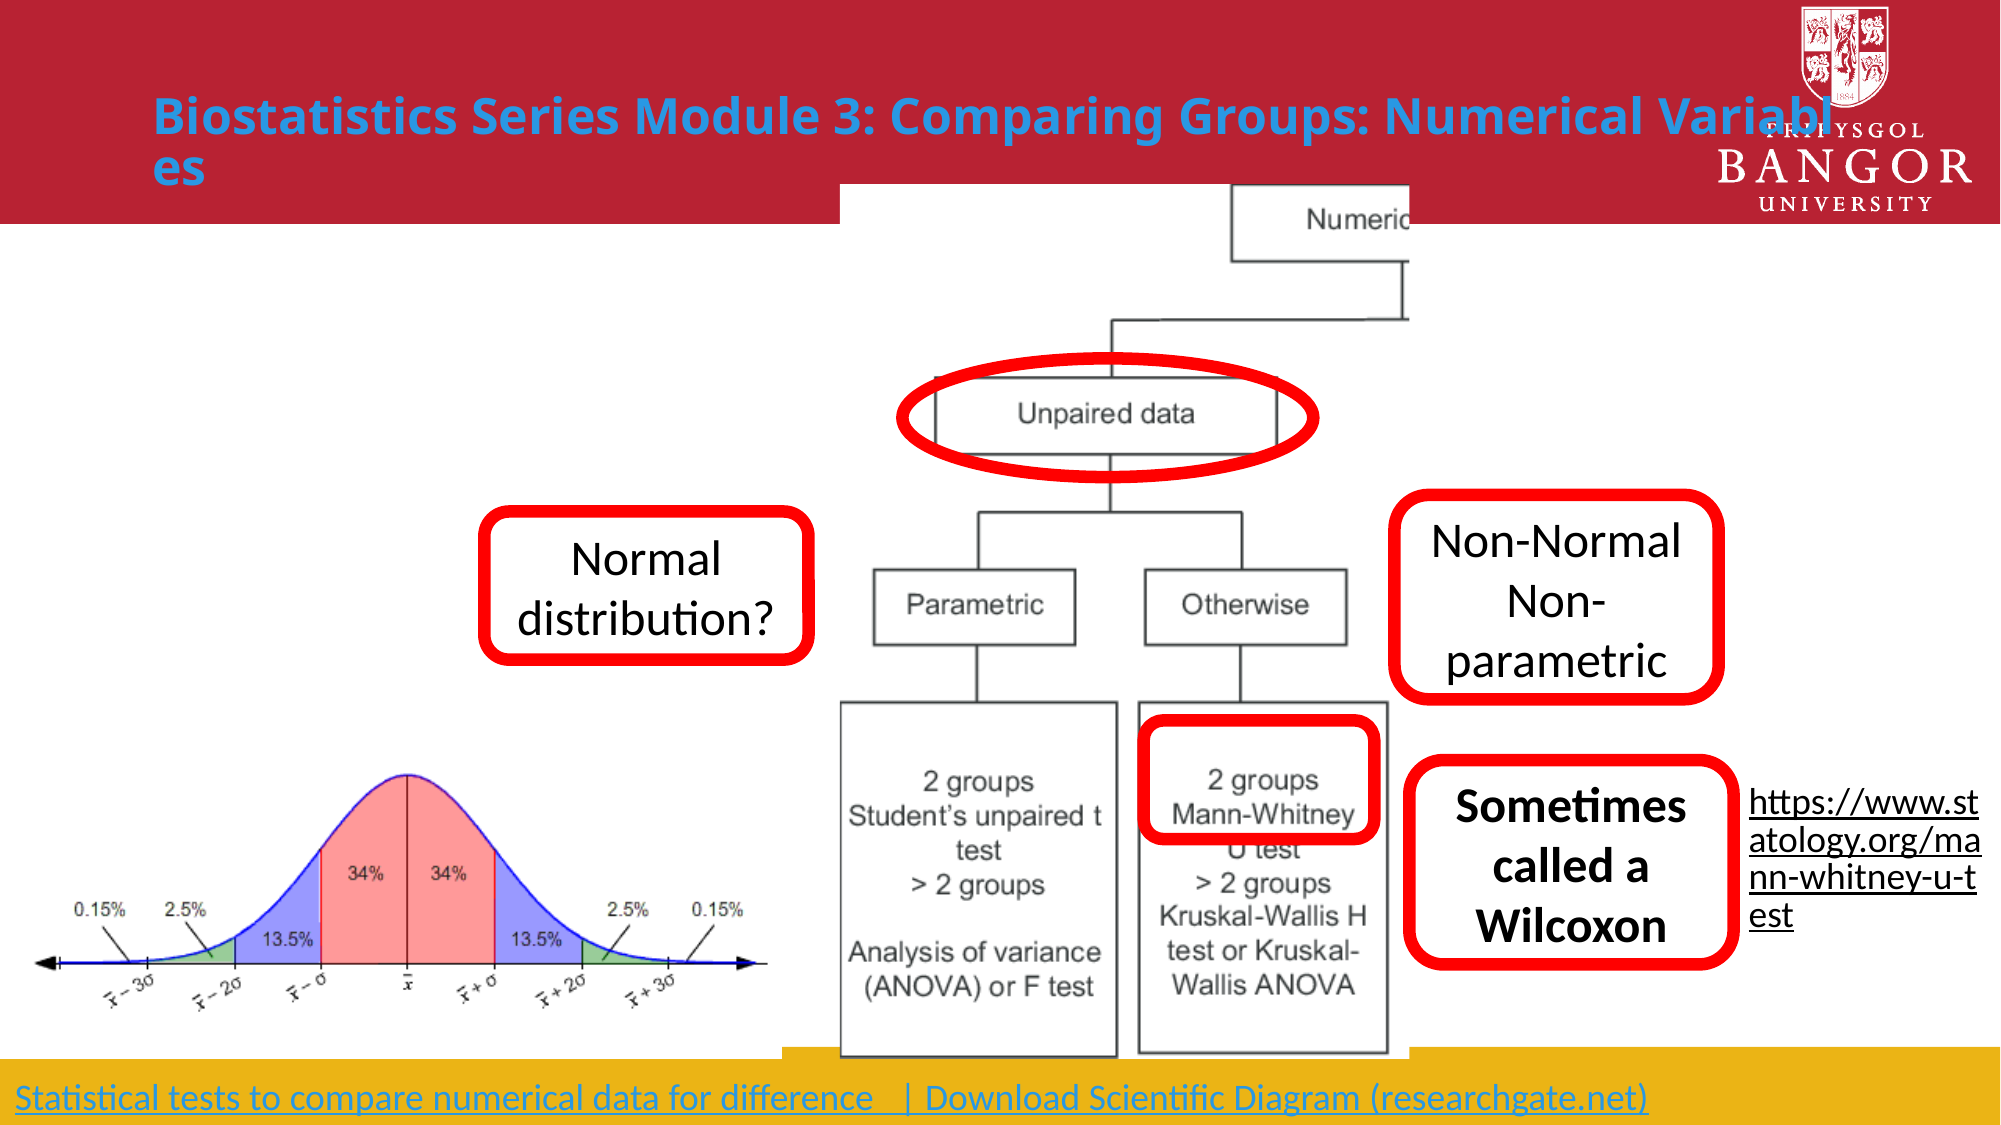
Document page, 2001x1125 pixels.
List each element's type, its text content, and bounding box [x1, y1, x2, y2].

text_box Normal distribution? [482, 509, 811, 662]
picture [0, 667, 782, 1059]
picture [1685, 0, 2001, 221]
text_box Sometimes called a Wilcoxon [1414, 757, 1736, 967]
title Biostatistics Series Module 3: Comparing Groups: Numerical Variables [137, 59, 1863, 179]
picture [839, 184, 1410, 1059]
text_box Non-Normal Non-parametric [1414, 492, 1721, 702]
text_box Statistical tests to compare numerical data for difference | Download Scientific Diagram (researchgate.net) [0, 1065, 2000, 1125]
text_box https://www.statology.org/mann-whitney-u-test [1733, 769, 2000, 875]
